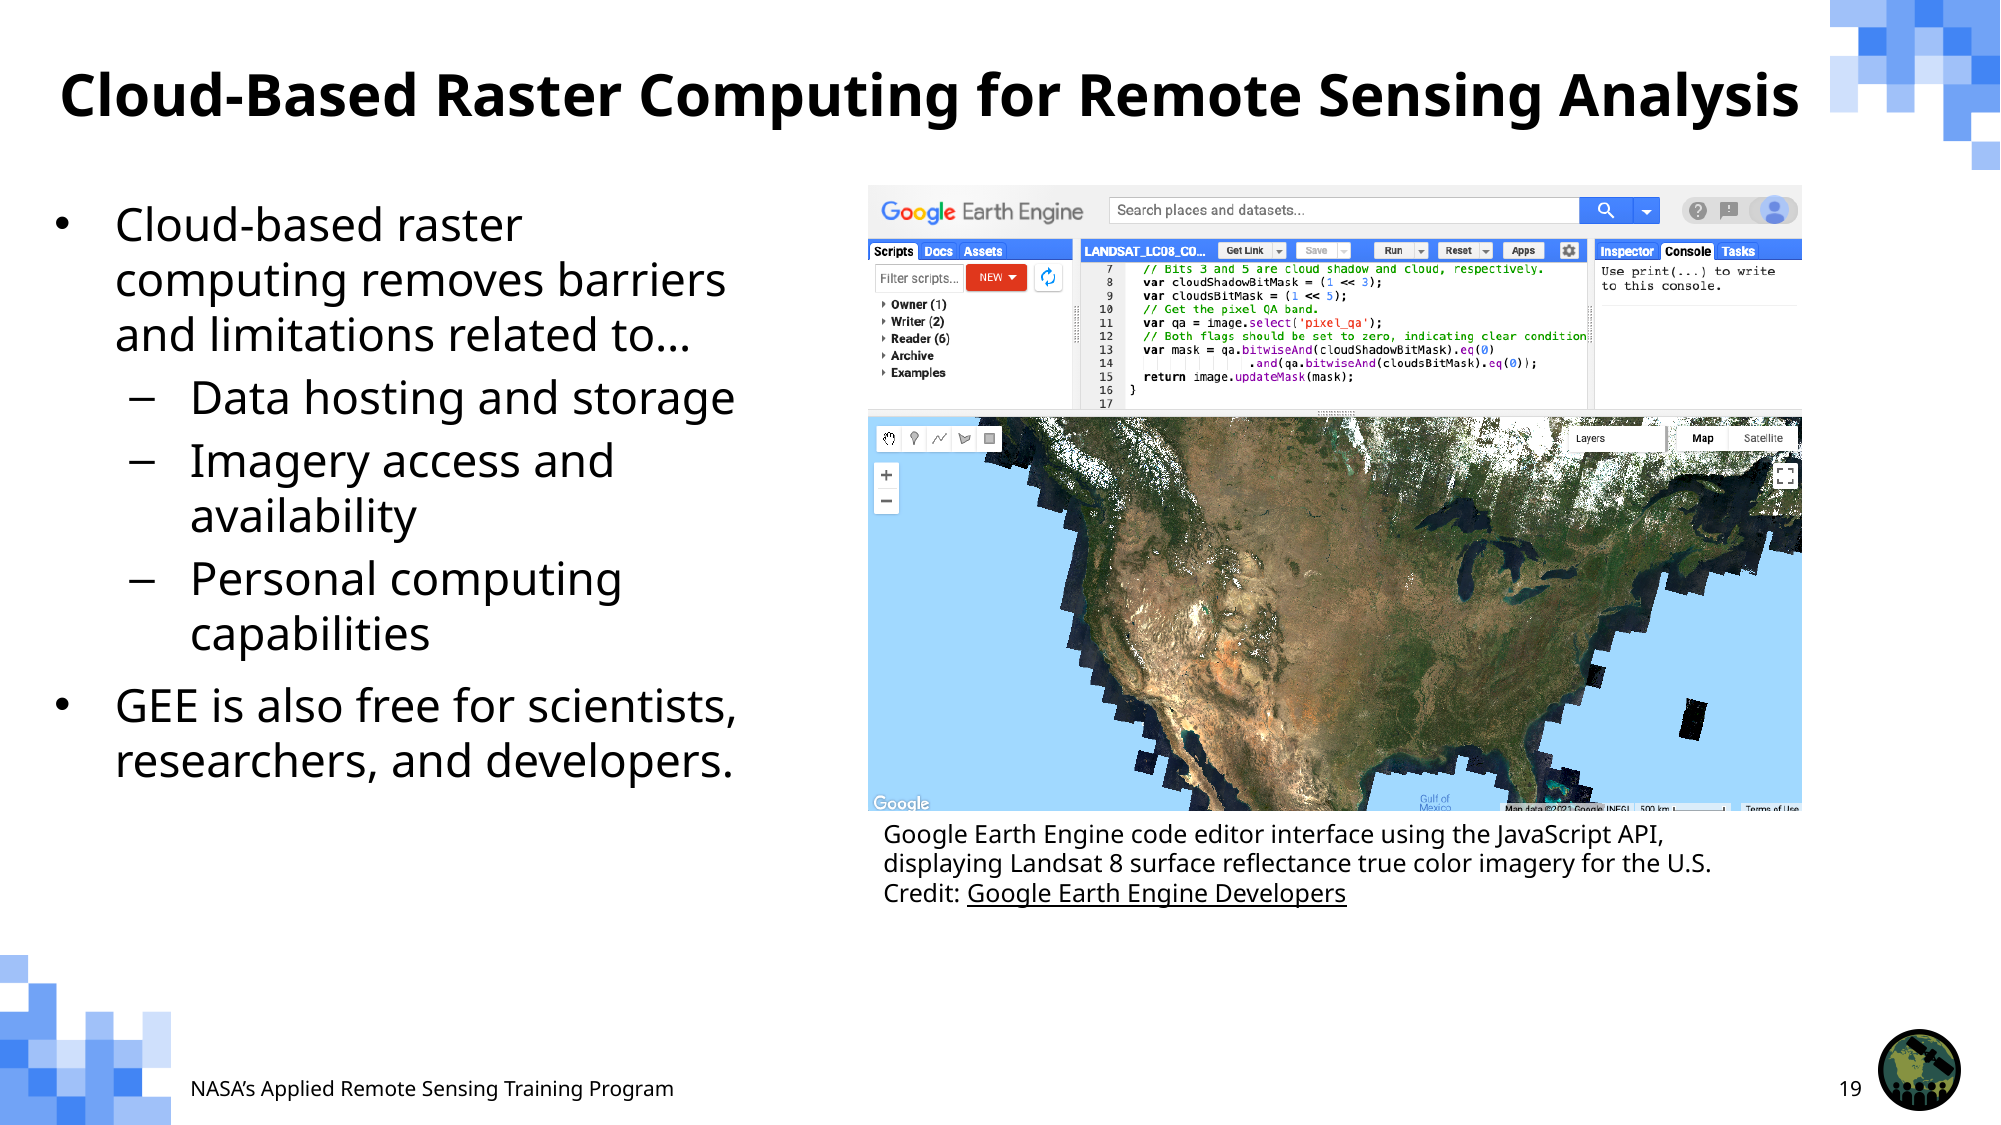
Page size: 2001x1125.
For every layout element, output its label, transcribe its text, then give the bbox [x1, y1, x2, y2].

picture [1830, 0, 2000, 170]
picture [1878, 1029, 1961, 1111]
title Cloud-Based Raster Computing for Remote Sensing Analysis [39, 45, 1961, 140]
picture [0, 955, 171, 1125]
list Cloud-based raster computing removes barriers and limitations related to… Data hosting and storage Imagery access and availability Personal computing capabilities GEE is also free for scientists, researchers, and developers. [39, 185, 783, 1030]
picture [868, 185, 1802, 811]
text_box Google Earth Engine code editor interface using the JavaScript API, displaying Landsat 8 surface reflectance true color imagery for the U.S. Credit: Google Earth Engine Developers [868, 817, 1802, 920]
